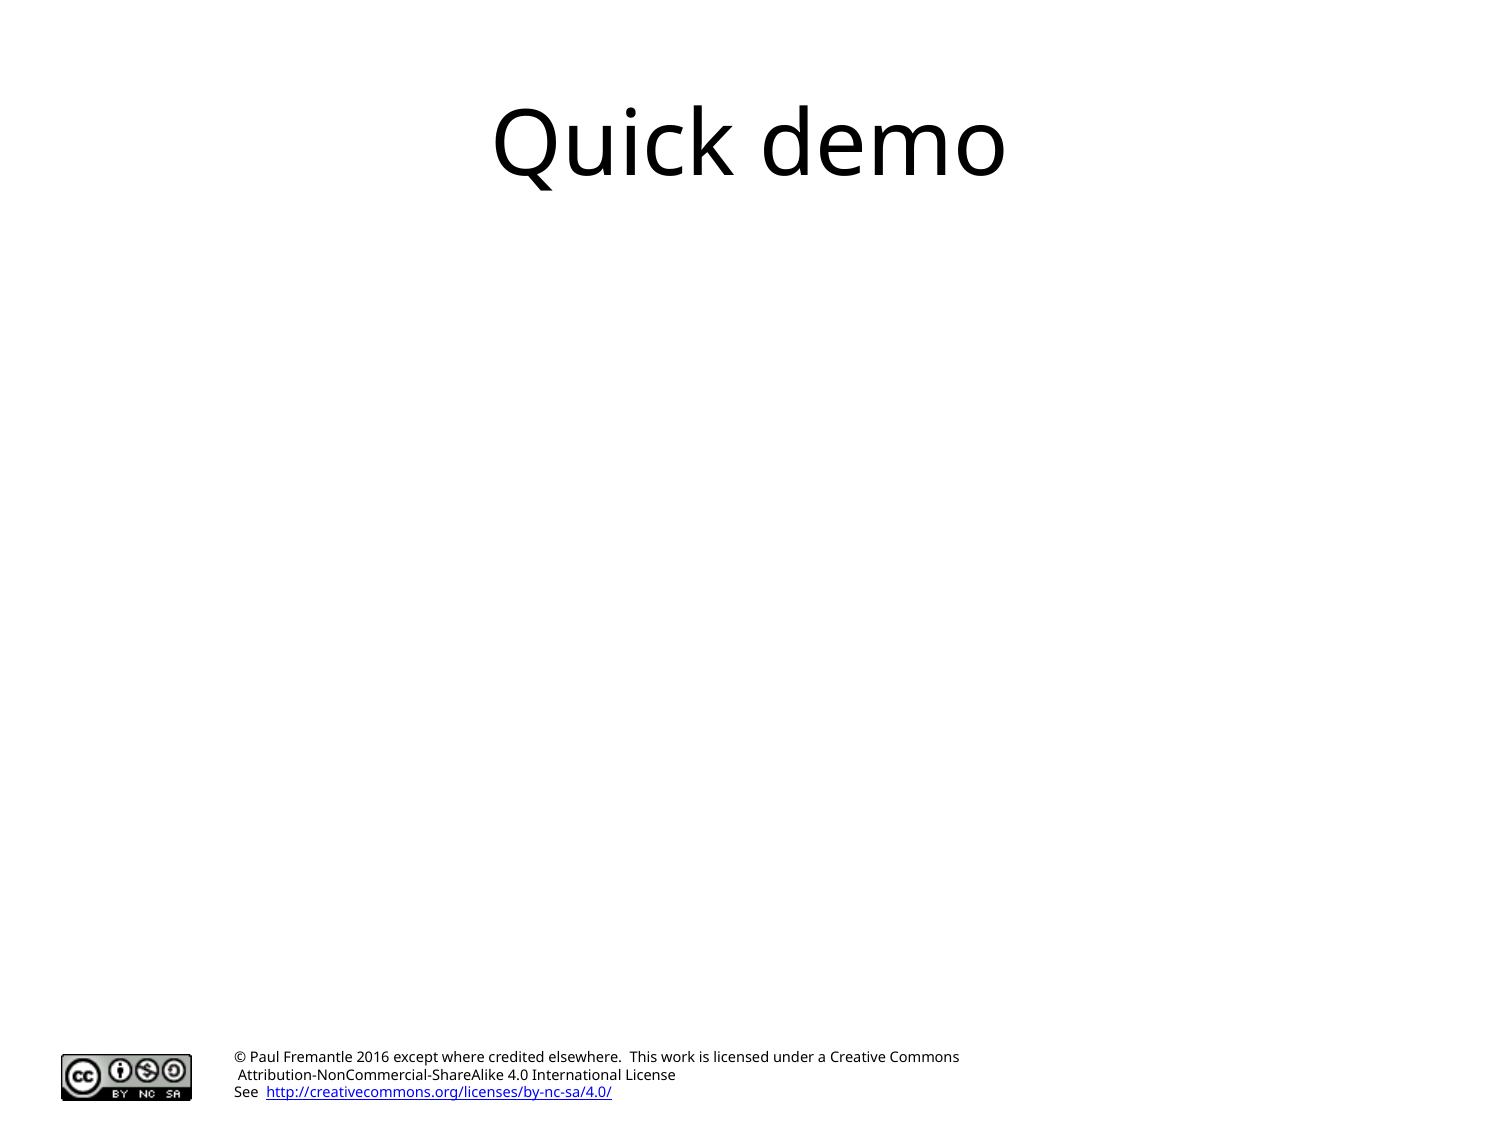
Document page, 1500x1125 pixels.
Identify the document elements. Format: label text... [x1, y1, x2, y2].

title Quick demo [75, 45, 1425, 233]
picture [61, 1054, 192, 1101]
